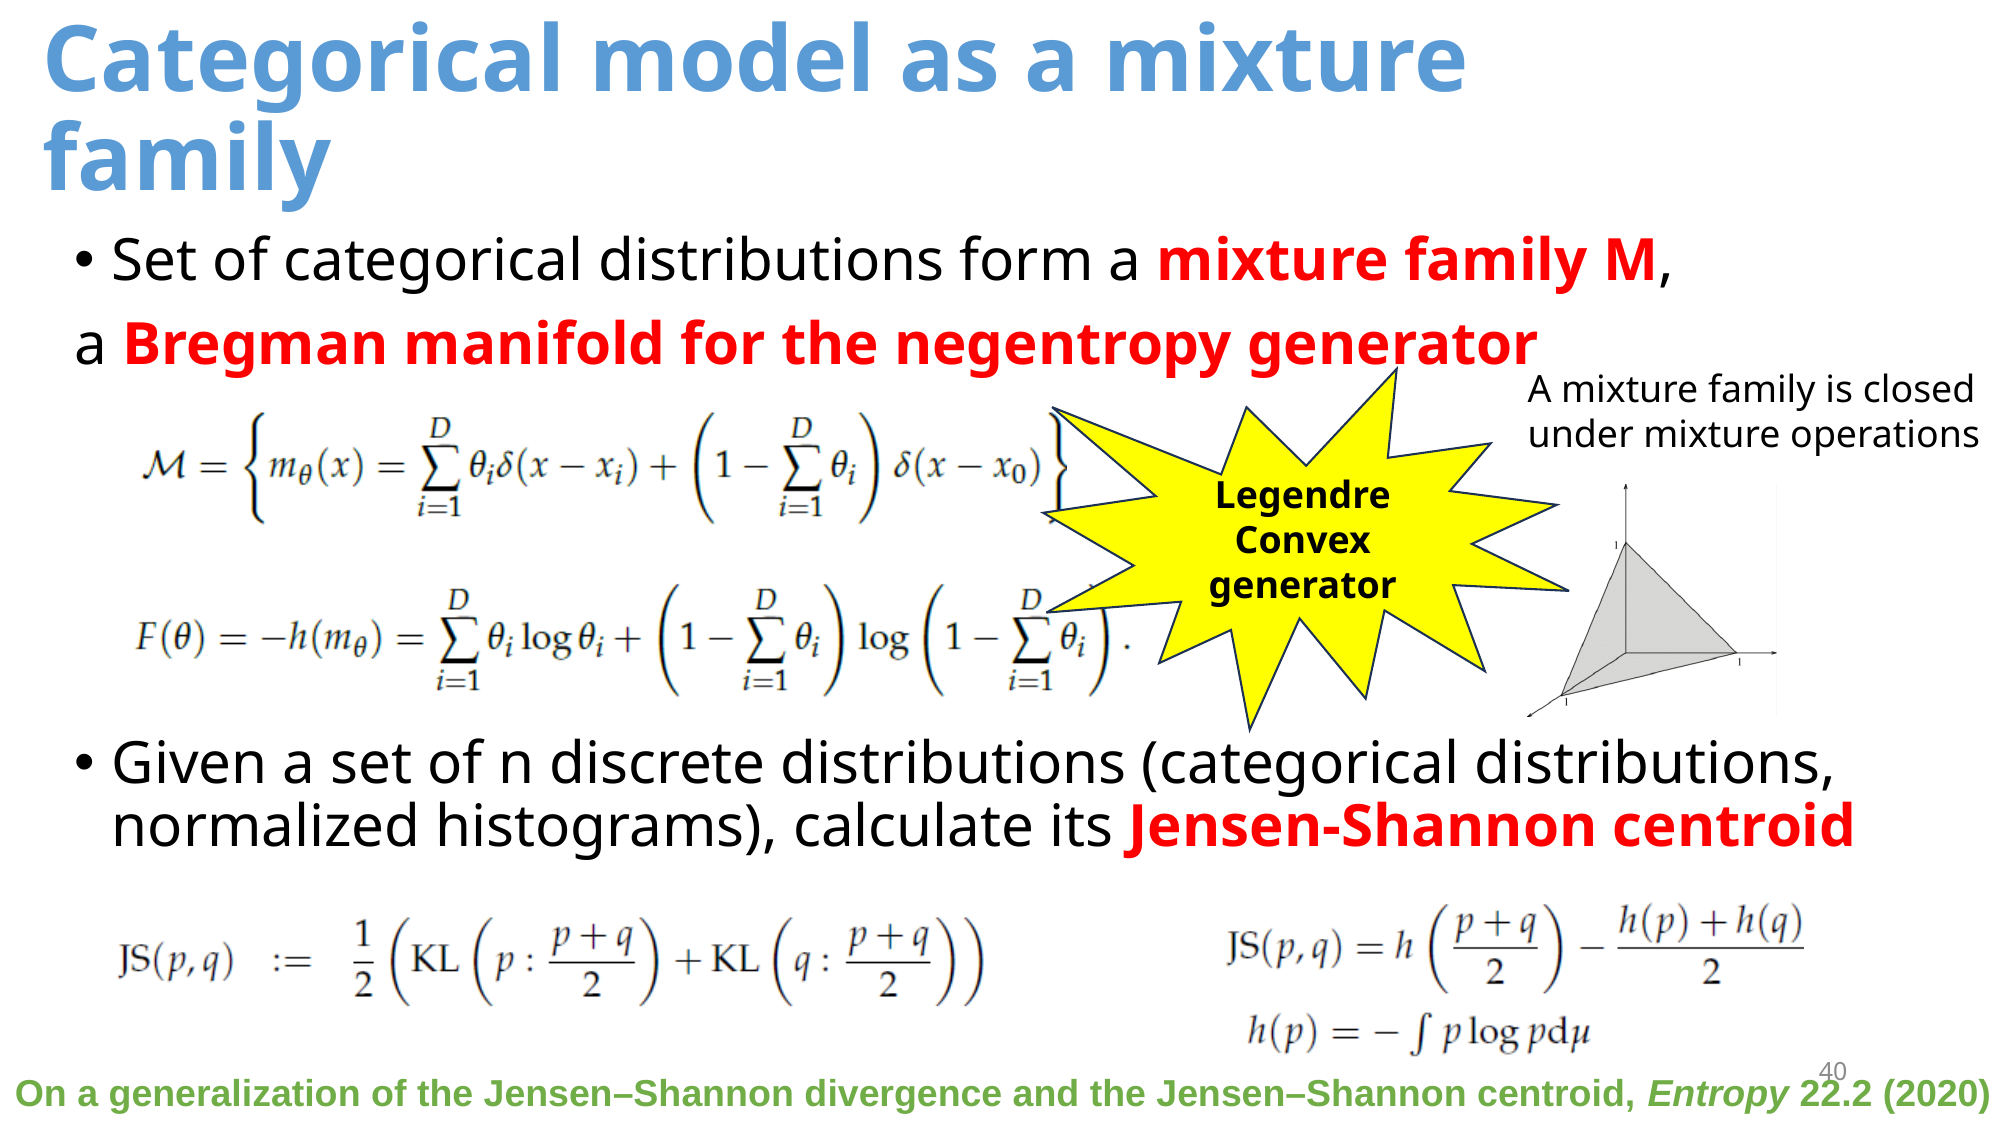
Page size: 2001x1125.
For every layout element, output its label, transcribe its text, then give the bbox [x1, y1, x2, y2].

text_box Legendre Convex generator [1067, 365, 1527, 734]
list Set of categorical distributions form a mixture family M, a Bregman manifold for the negentropy generator Given a set of n discrete distributions (categorical distributions, normalized histograms), calculate its Jensen-Shannon centroid [59, 223, 1960, 937]
picture [1222, 895, 1804, 1000]
picture [128, 394, 1067, 551]
picture [91, 902, 987, 1011]
title Categorical model as a mixture family [27, 3, 1753, 221]
text_box On a generalization of the Jensen–Shannon divergence and the Jensen–Shannon centroid, Entropy 22.2 (2020) [0, 1061, 2000, 1122]
picture [105, 575, 1143, 711]
text_box A mixture family is closed under mixture operations [1512, 357, 2000, 462]
picture [1527, 484, 1777, 717]
picture [1239, 1005, 1597, 1058]
slide_number 40 [1412, 1042, 1863, 1103]
